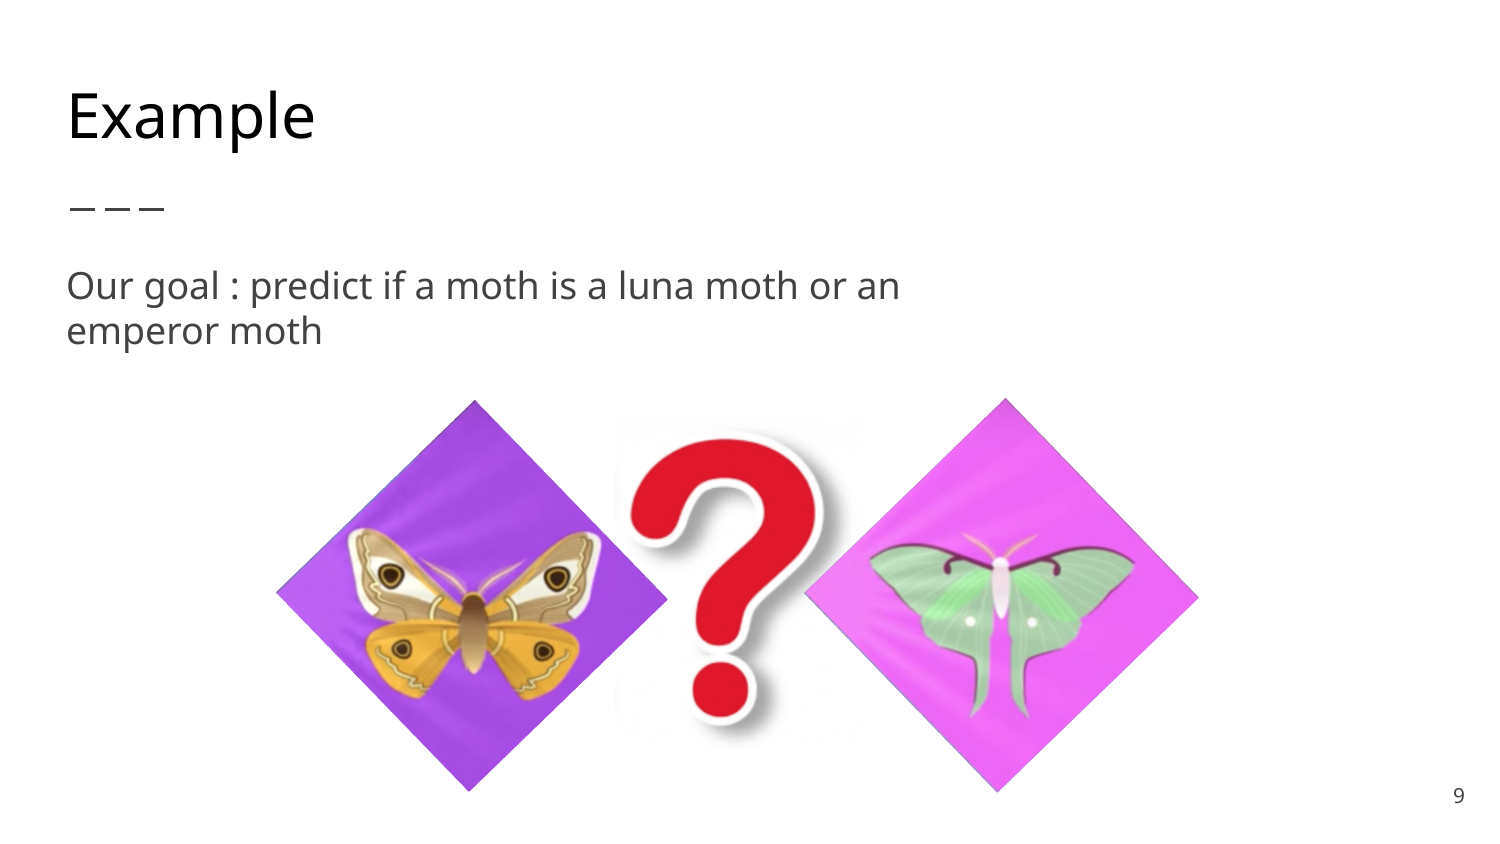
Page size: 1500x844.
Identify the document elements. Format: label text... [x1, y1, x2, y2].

picture [276, 398, 1198, 792]
title Example [51, 61, 1449, 182]
list Our goal : predict if a moth is a luna moth or an emperor moth [51, 246, 1065, 397]
slide_number ‹#› [1389, 764, 1480, 830]
